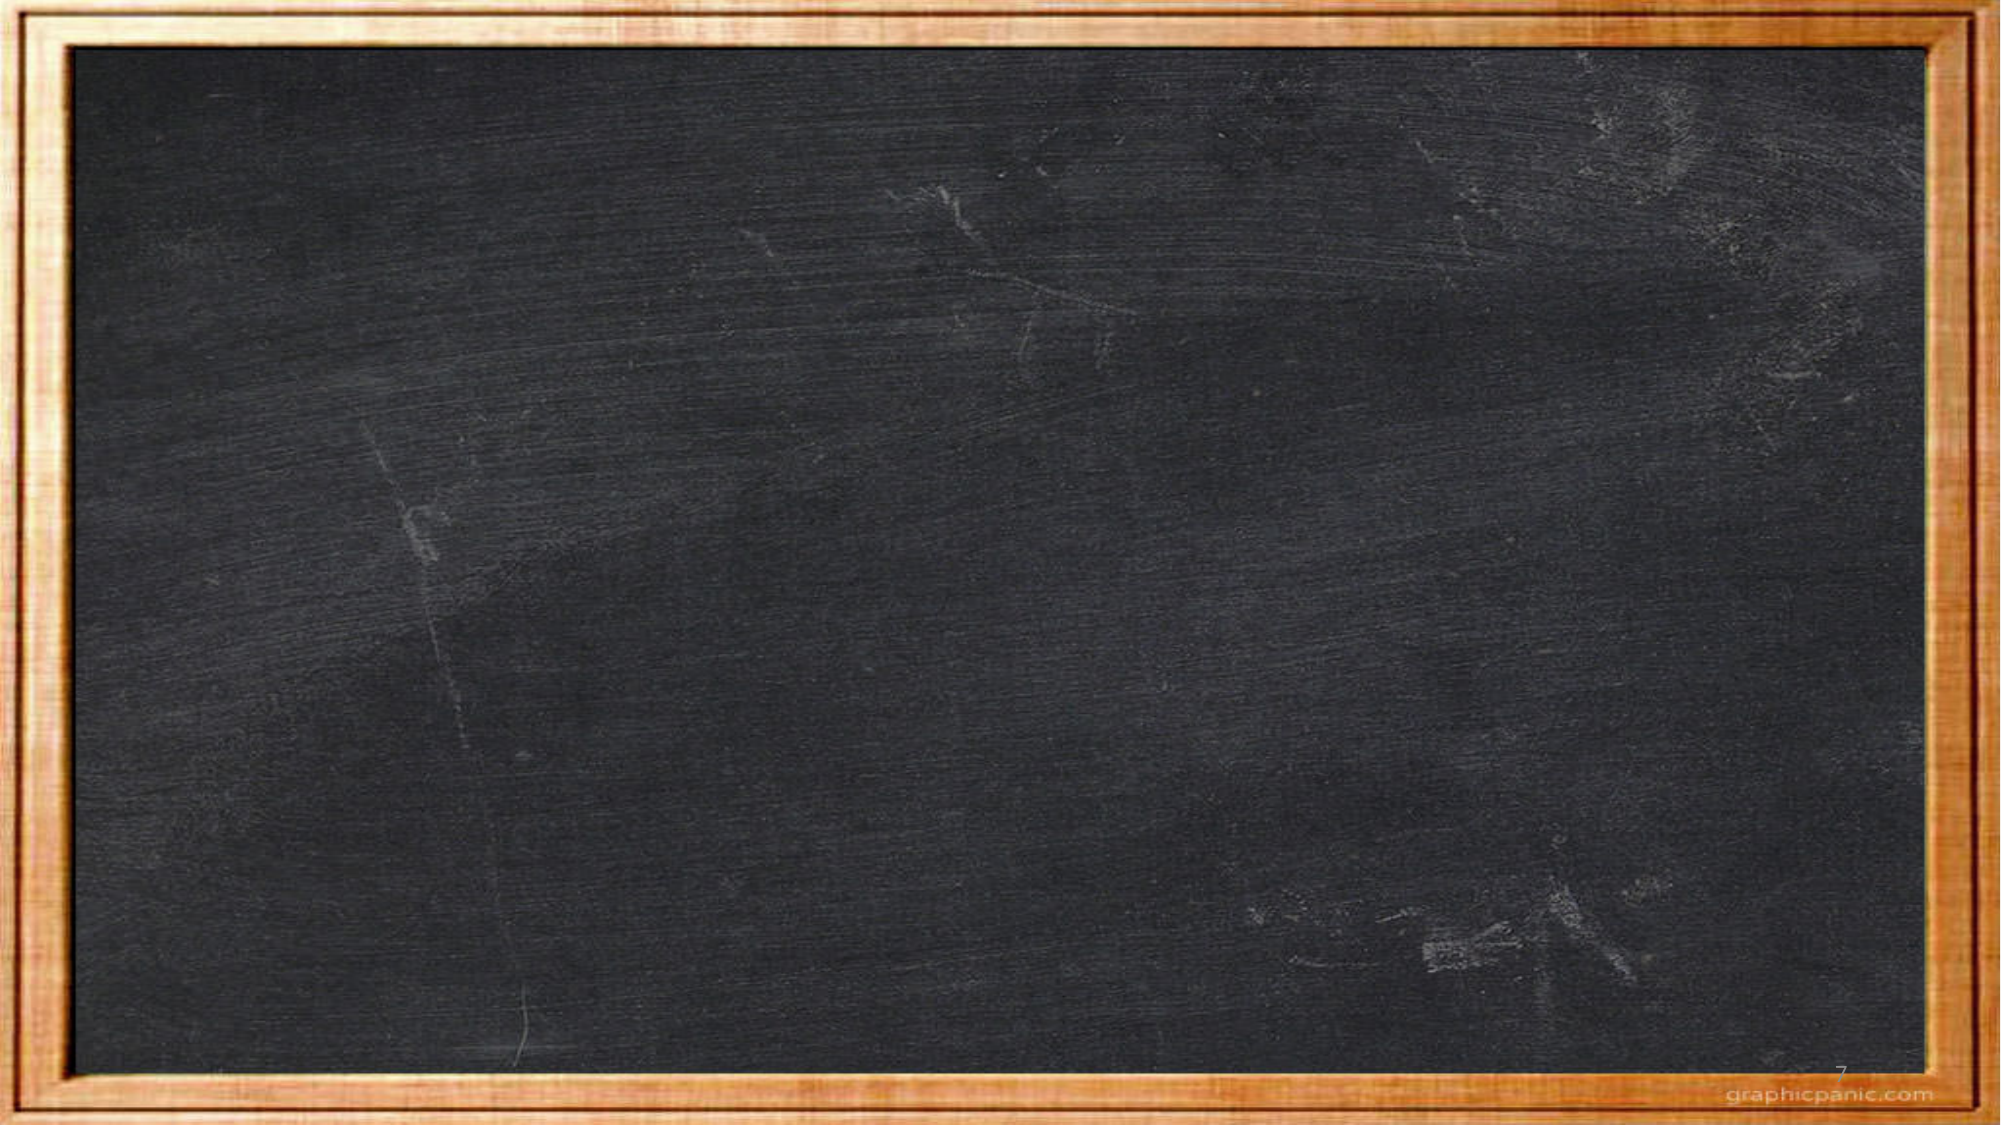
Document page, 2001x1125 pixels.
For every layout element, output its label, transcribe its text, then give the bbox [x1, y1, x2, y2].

picture [0, 0, 2001, 1125]
slide_number 7 [1412, 1042, 1863, 1103]
